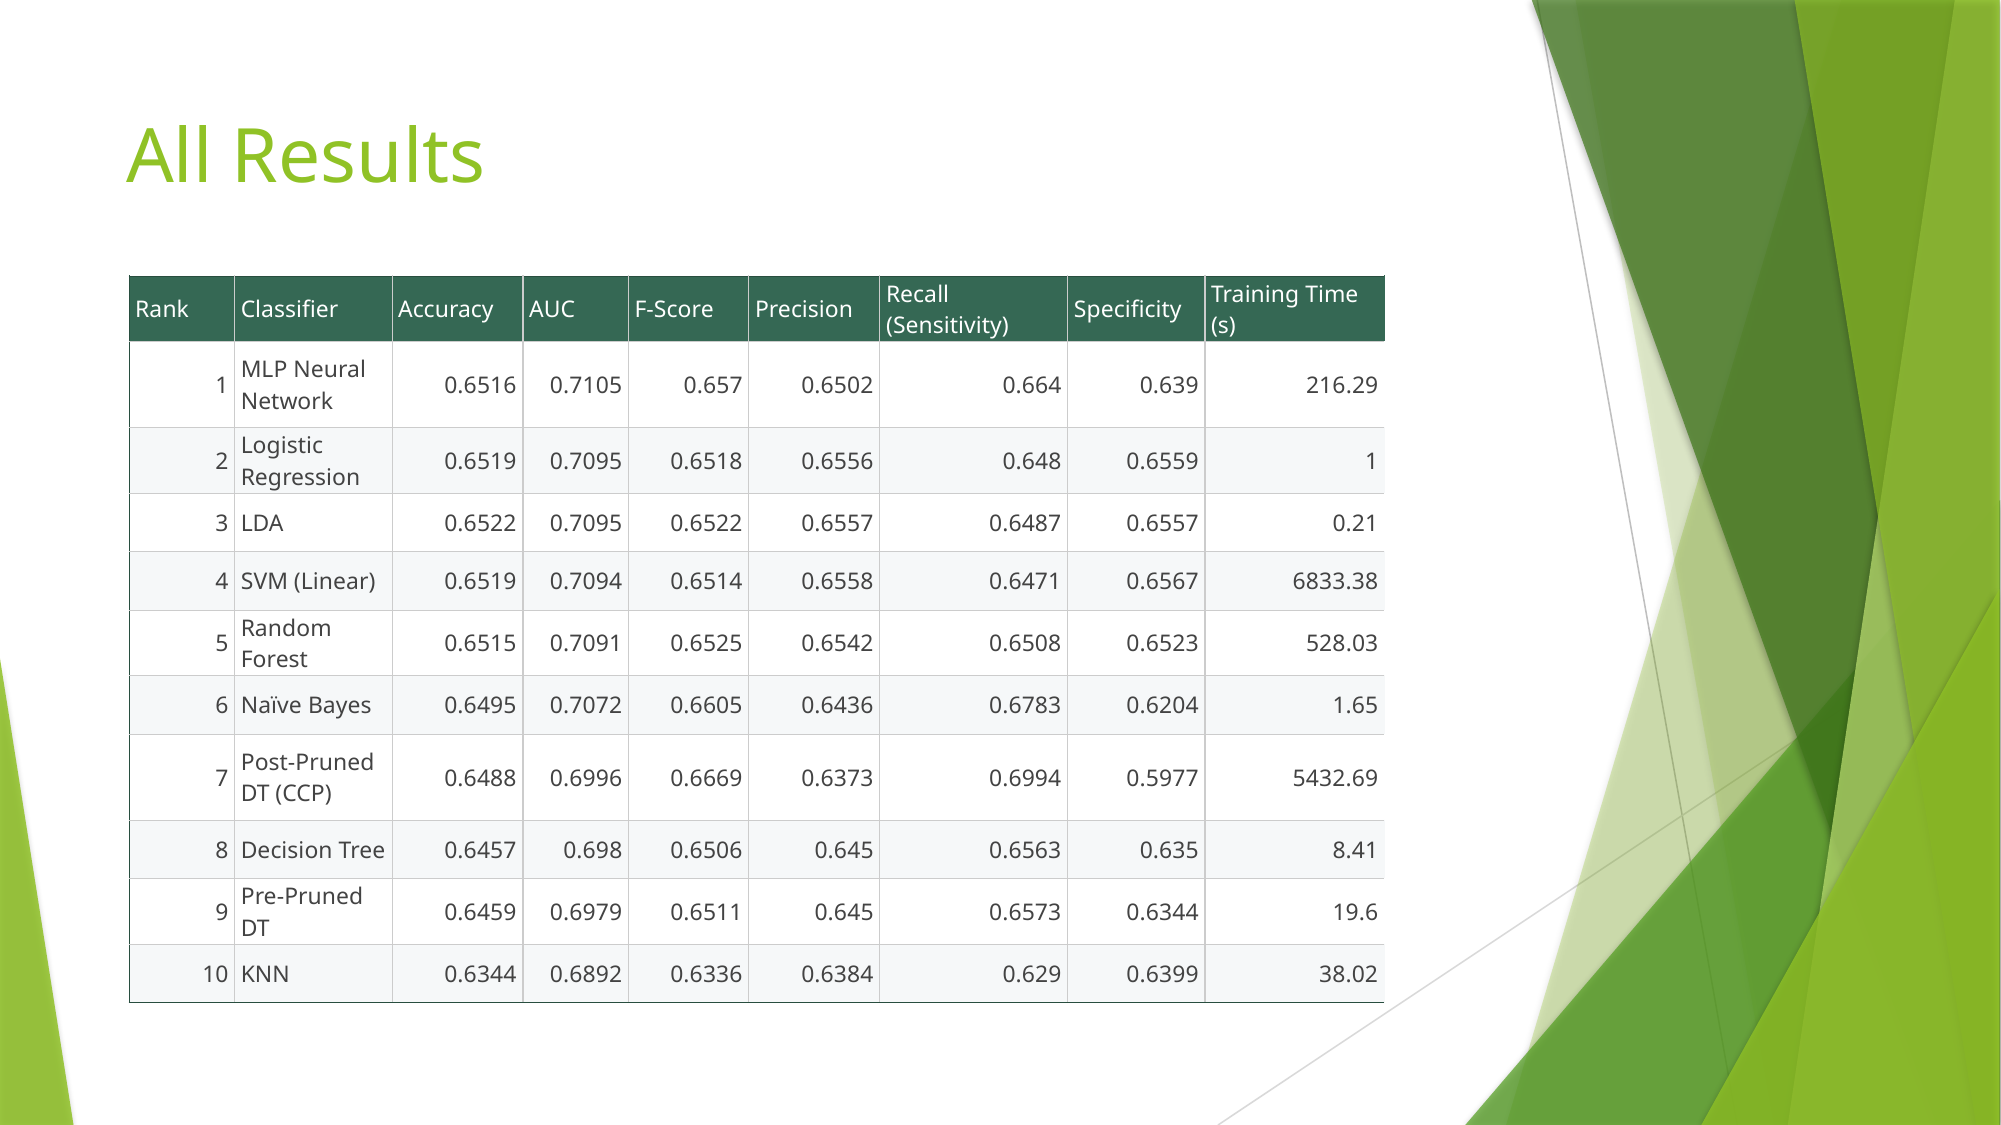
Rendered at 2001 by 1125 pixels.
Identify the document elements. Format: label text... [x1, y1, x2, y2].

table_cell 0.6344 [1068, 879, 1204, 944]
table_cell 0.7072 [524, 676, 628, 734]
table_cell 0.6506 [629, 821, 748, 878]
table_cell 0.629 [880, 945, 1067, 1002]
table_cell 0.645 [749, 879, 879, 944]
table_header AUC [524, 277, 628, 341]
table_cell 1.65 [1206, 676, 1384, 734]
table_cell LDA [235, 494, 392, 551]
table_cell 0.7094 [524, 552, 628, 610]
table_cell 0.6558 [749, 552, 879, 610]
table_cell 0.7105 [524, 342, 628, 427]
table_cell 0.6669 [629, 735, 748, 820]
table_cell MLP Neural Network [235, 342, 392, 427]
table_cell 0.6495 [393, 676, 522, 734]
table_cell 0.657 [629, 342, 748, 427]
table_cell Naïve Bayes [235, 676, 392, 734]
table_cell Decision Tree [235, 821, 392, 878]
table_cell 0.6783 [880, 676, 1067, 734]
table_cell 0.6522 [393, 494, 522, 551]
table_cell 1 [130, 342, 234, 427]
table_cell 2 [130, 428, 234, 493]
table_header Specificity [1068, 277, 1204, 341]
table_cell 0.639 [1068, 342, 1204, 427]
table_cell 0.6979 [524, 879, 628, 944]
table_cell 0.6457 [393, 821, 522, 878]
title All Results [111, 99, 1522, 317]
table_cell 0.6502 [749, 342, 879, 427]
table_cell 0.6471 [880, 552, 1067, 610]
table_cell 38.02 [1206, 945, 1384, 1002]
table_cell 1 [1206, 428, 1384, 493]
table_cell 6 [130, 676, 234, 734]
table_cell SVM (Linear) [235, 552, 392, 610]
table_cell 0.6436 [749, 676, 879, 734]
table_cell KNN [235, 945, 392, 1002]
table_cell 4 [130, 552, 234, 610]
table_cell 0.6605 [629, 676, 748, 734]
table_header Accuracy [393, 277, 522, 341]
table_cell 0.6518 [629, 428, 748, 493]
table_cell Random Forest [235, 611, 392, 675]
table_cell 6833.38 [1206, 552, 1384, 610]
table_cell 0.6399 [1068, 945, 1204, 1002]
table_cell 0.6525 [629, 611, 748, 675]
table_cell 0.6488 [393, 735, 522, 820]
table_cell 0.6519 [393, 428, 522, 493]
table_cell 0.6557 [749, 494, 879, 551]
table_cell 0.6514 [629, 552, 748, 610]
table_cell 0.6459 [393, 879, 522, 944]
table_cell 0.6384 [749, 945, 879, 1002]
table_cell 8 [130, 821, 234, 878]
table_cell 9 [130, 879, 234, 944]
table_cell 0.6487 [880, 494, 1067, 551]
table_cell 0.645 [749, 821, 879, 878]
table_cell 7 [130, 735, 234, 820]
table_cell 0.21 [1206, 494, 1384, 551]
table_cell 0.6996 [524, 735, 628, 820]
table_cell 0.6542 [749, 611, 879, 675]
table_cell Pre-Pruned DT [235, 879, 392, 944]
table_cell 5432.69 [1206, 735, 1384, 820]
table_cell 0.6559 [1068, 428, 1204, 493]
table_cell 0.6556 [749, 428, 879, 493]
table_cell 216.29 [1206, 342, 1384, 427]
table_cell 10 [130, 945, 234, 1002]
table_cell 0.7095 [524, 428, 628, 493]
table_cell 0.5977 [1068, 735, 1204, 820]
table_cell 0.6508 [880, 611, 1067, 675]
table_cell 0.6515 [393, 611, 522, 675]
table_cell 5 [130, 611, 234, 675]
table_cell 0.7095 [524, 494, 628, 551]
table_cell 0.6344 [393, 945, 522, 1002]
table_cell 0.6373 [749, 735, 879, 820]
table_cell 0.7091 [524, 611, 628, 675]
table_cell 19.6 [1206, 879, 1384, 944]
table_cell 0.6567 [1068, 552, 1204, 610]
table_cell 0.6557 [1068, 494, 1204, 551]
table_cell 0.6563 [880, 821, 1067, 878]
table_cell 0.635 [1068, 821, 1204, 878]
table_cell 0.6523 [1068, 611, 1204, 675]
table_cell 0.698 [524, 821, 628, 878]
table_cell 0.6573 [880, 879, 1067, 944]
table_cell Logistic Regression [235, 428, 392, 493]
table_header Precision [749, 277, 879, 341]
table_header Rank [130, 277, 234, 341]
table_cell 0.6516 [393, 342, 522, 427]
table_cell Post-Pruned DT (CCP) [235, 735, 392, 820]
table_cell 0.6511 [629, 879, 748, 944]
table_cell 0.664 [880, 342, 1067, 427]
table_cell 0.6522 [629, 494, 748, 551]
table_cell 528.03 [1206, 611, 1384, 675]
table_cell 0.648 [880, 428, 1067, 493]
table_cell 0.6994 [880, 735, 1067, 820]
table_header Training Time (s) [1206, 277, 1384, 341]
table_cell 0.6892 [524, 945, 628, 1002]
table_cell 0.6204 [1068, 676, 1204, 734]
table_cell 0.6336 [629, 945, 748, 1002]
table_cell 0.6519 [393, 552, 522, 610]
table_header Classifier [235, 277, 392, 341]
table_cell 8.41 [1206, 821, 1384, 878]
table_header Recall (Sensitivity) [880, 277, 1067, 341]
table_cell 3 [130, 494, 234, 551]
table_header F-Score [629, 277, 748, 341]
